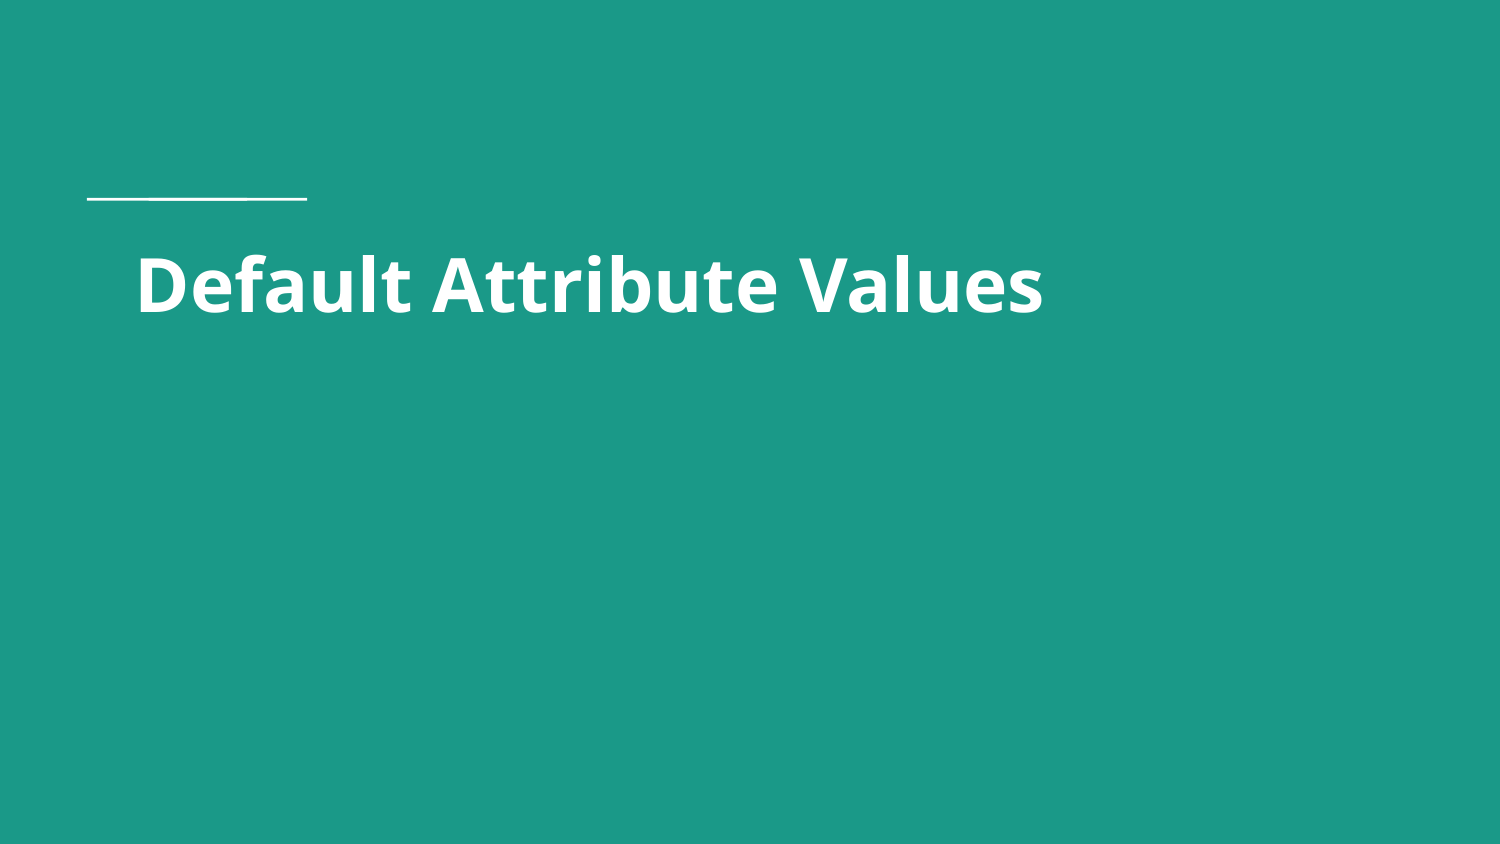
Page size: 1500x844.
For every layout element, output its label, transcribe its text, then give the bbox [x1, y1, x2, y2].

title Default Attribute Values [119, 216, 1381, 466]
